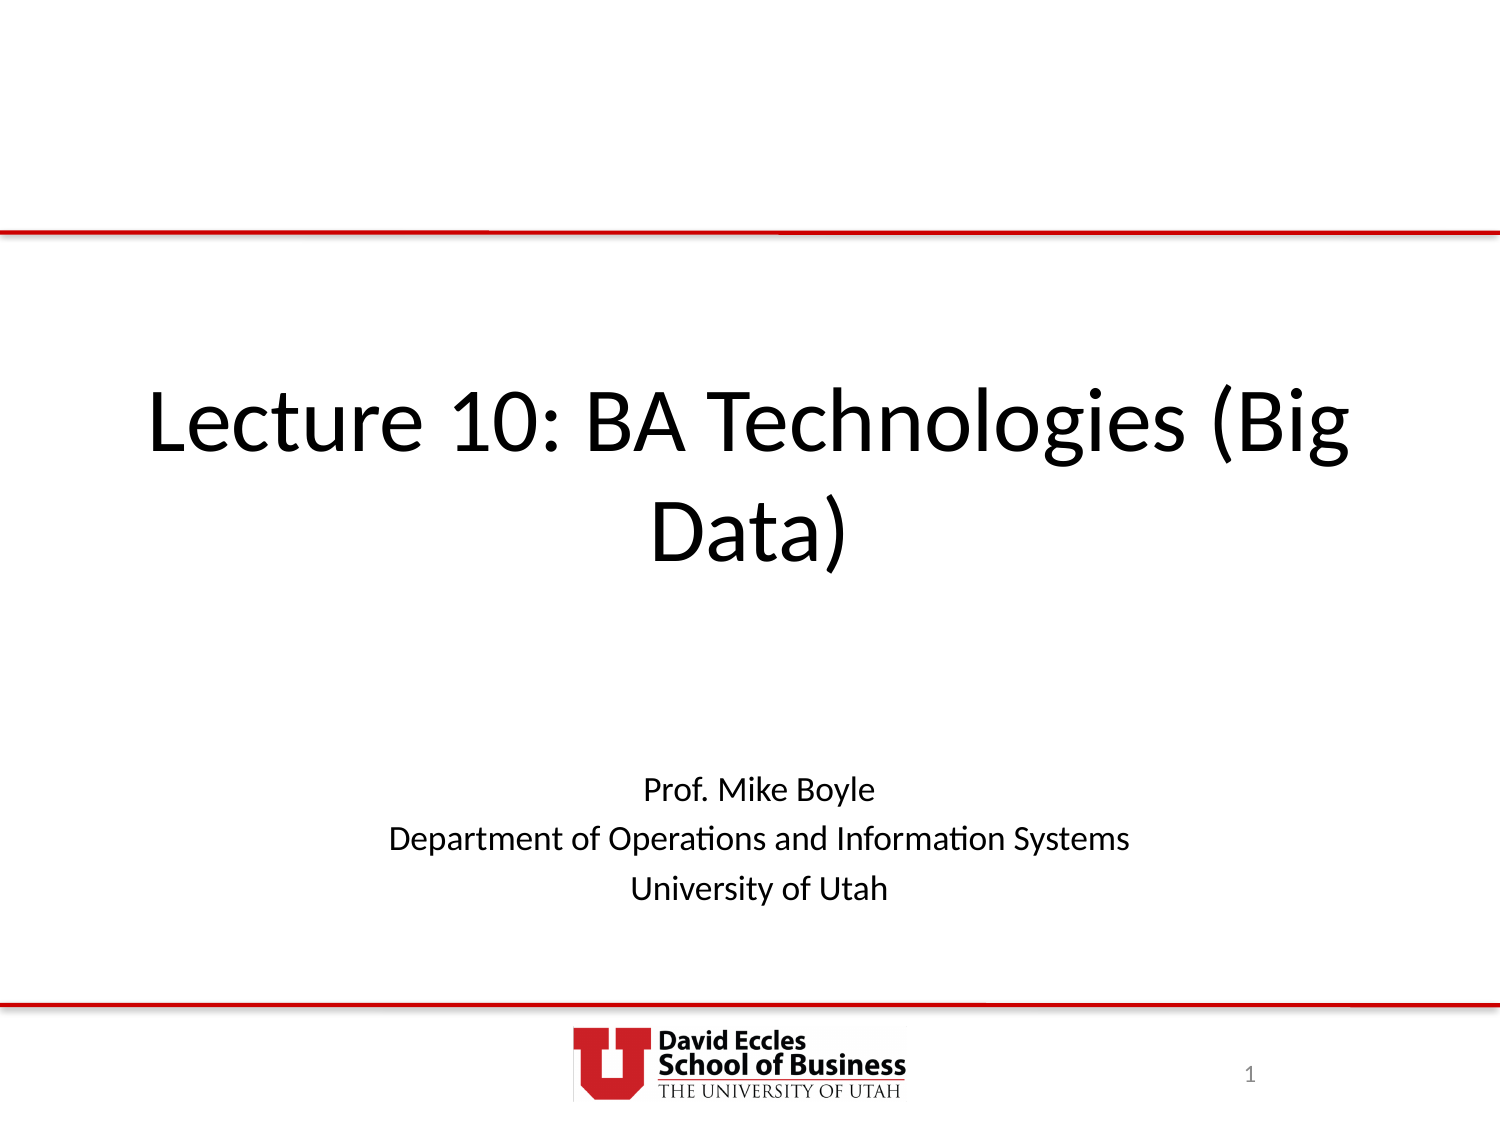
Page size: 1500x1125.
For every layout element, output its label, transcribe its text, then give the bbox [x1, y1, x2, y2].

title Lecture 10: BA Technologies (Big Data) [112, 349, 1388, 591]
picture [573, 1026, 907, 1102]
subtitle Prof. Mike Boyle Department of Operations and Information Systems University of Utah [122, 758, 1396, 917]
slide_number 1 [1074, 1042, 1425, 1103]
